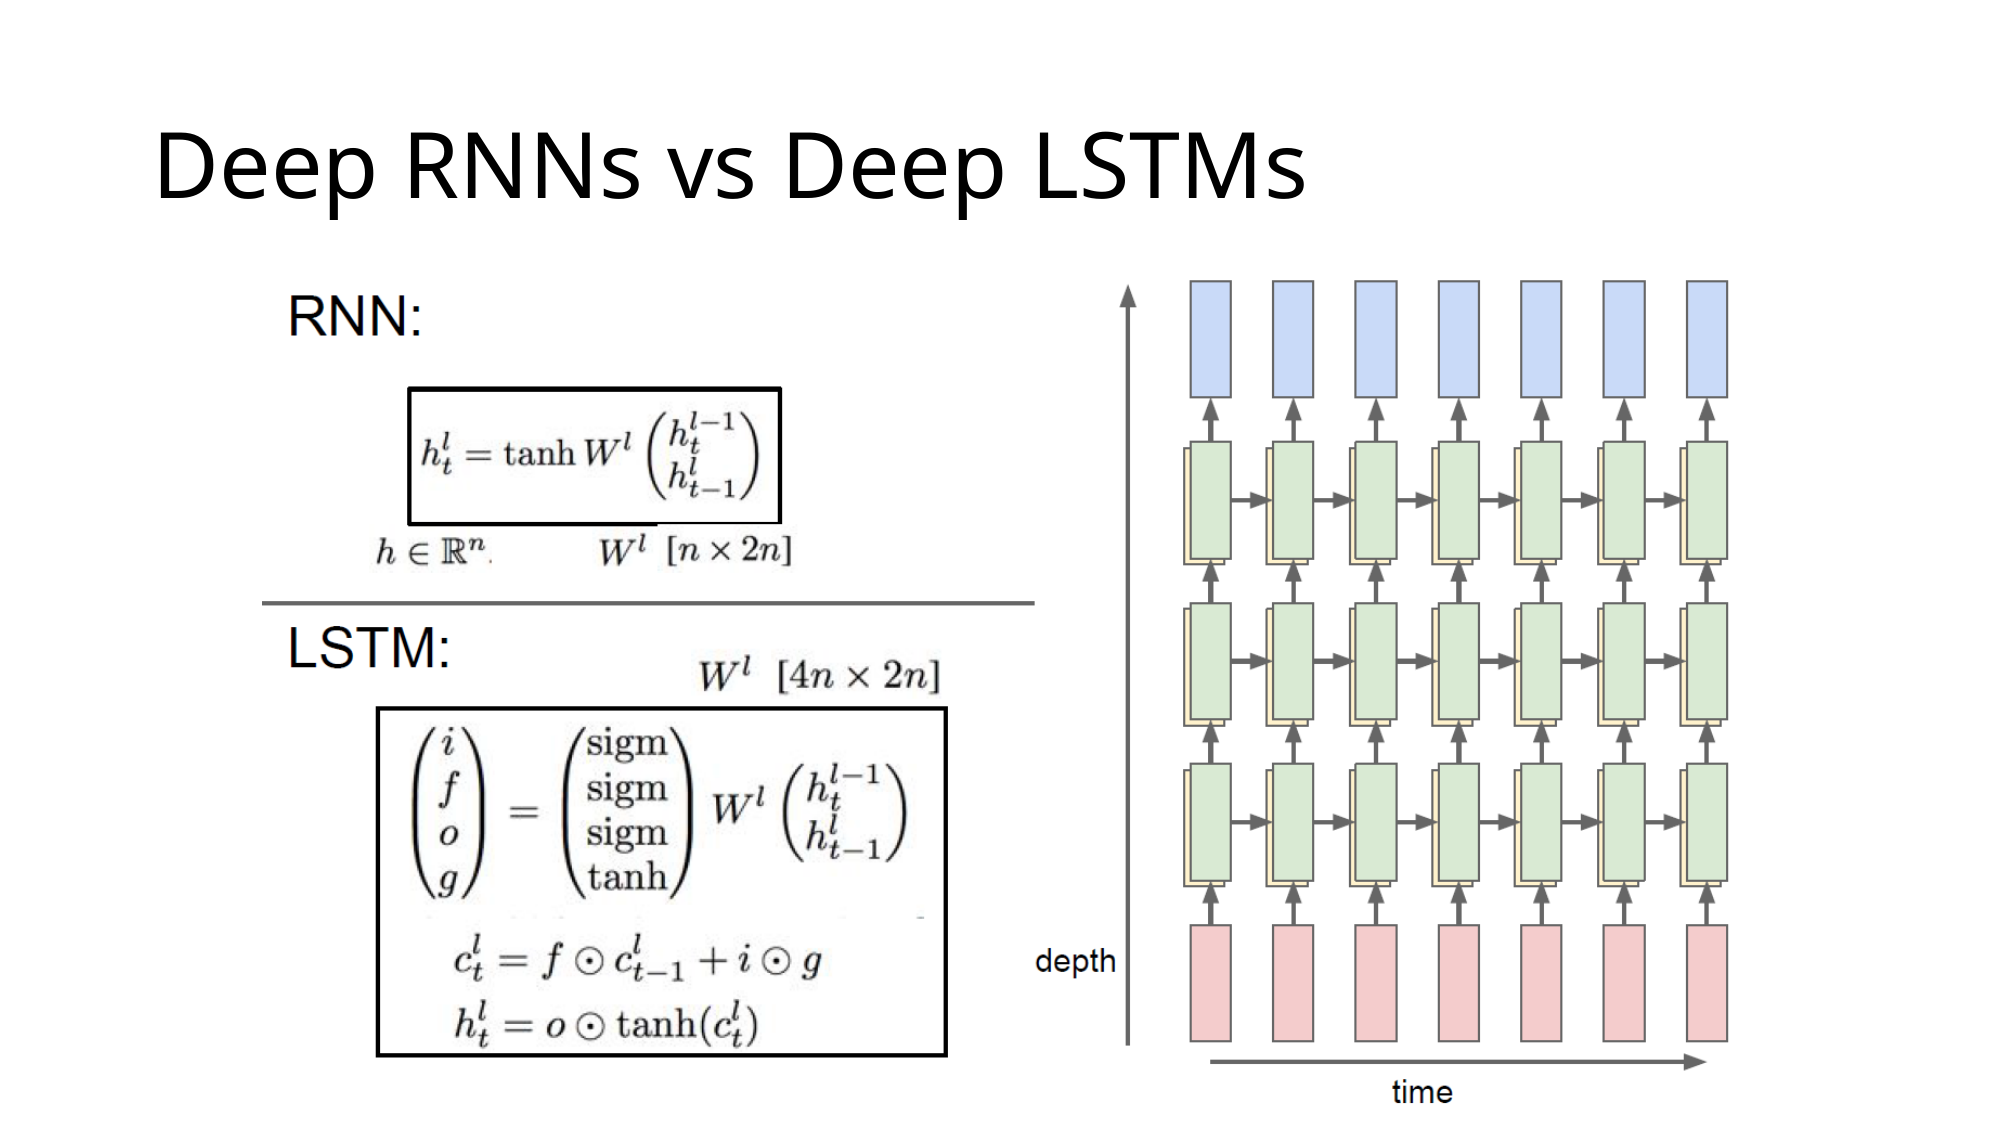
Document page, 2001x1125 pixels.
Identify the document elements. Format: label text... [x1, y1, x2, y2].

picture [262, 277, 1738, 1115]
title Deep RNNs vs Deep LSTMs [137, 59, 1863, 278]
